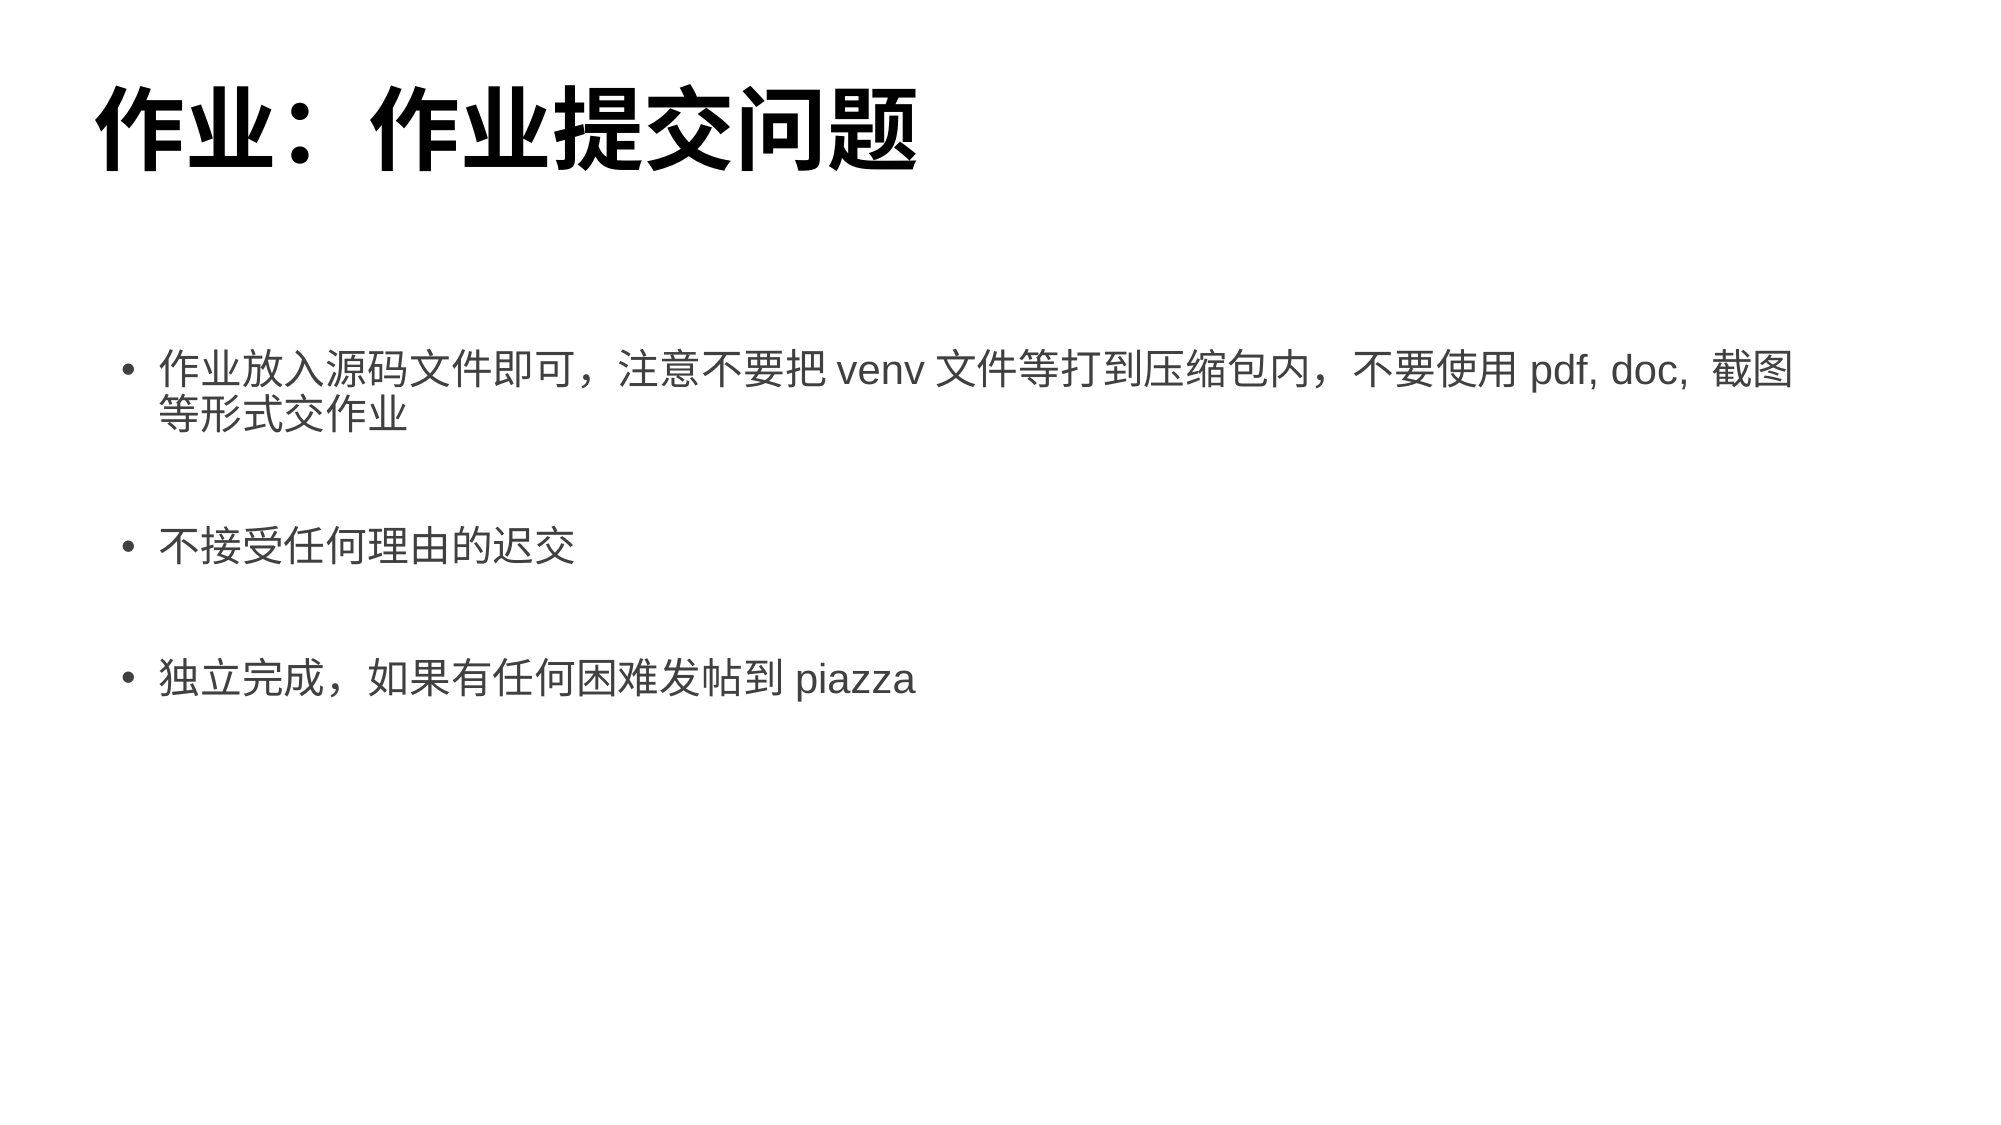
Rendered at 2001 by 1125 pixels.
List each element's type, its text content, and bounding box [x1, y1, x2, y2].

title 作业：作业提交问题 [78, 25, 1804, 243]
list 作业放入源码文件即可，注意不要把venv文件等打到压缩包内，不要使用pdf, doc, 截图等形式交作业 不接受任何理由的迟交 独立完成，如果有任何困难发帖到piazza [106, 270, 1832, 985]
